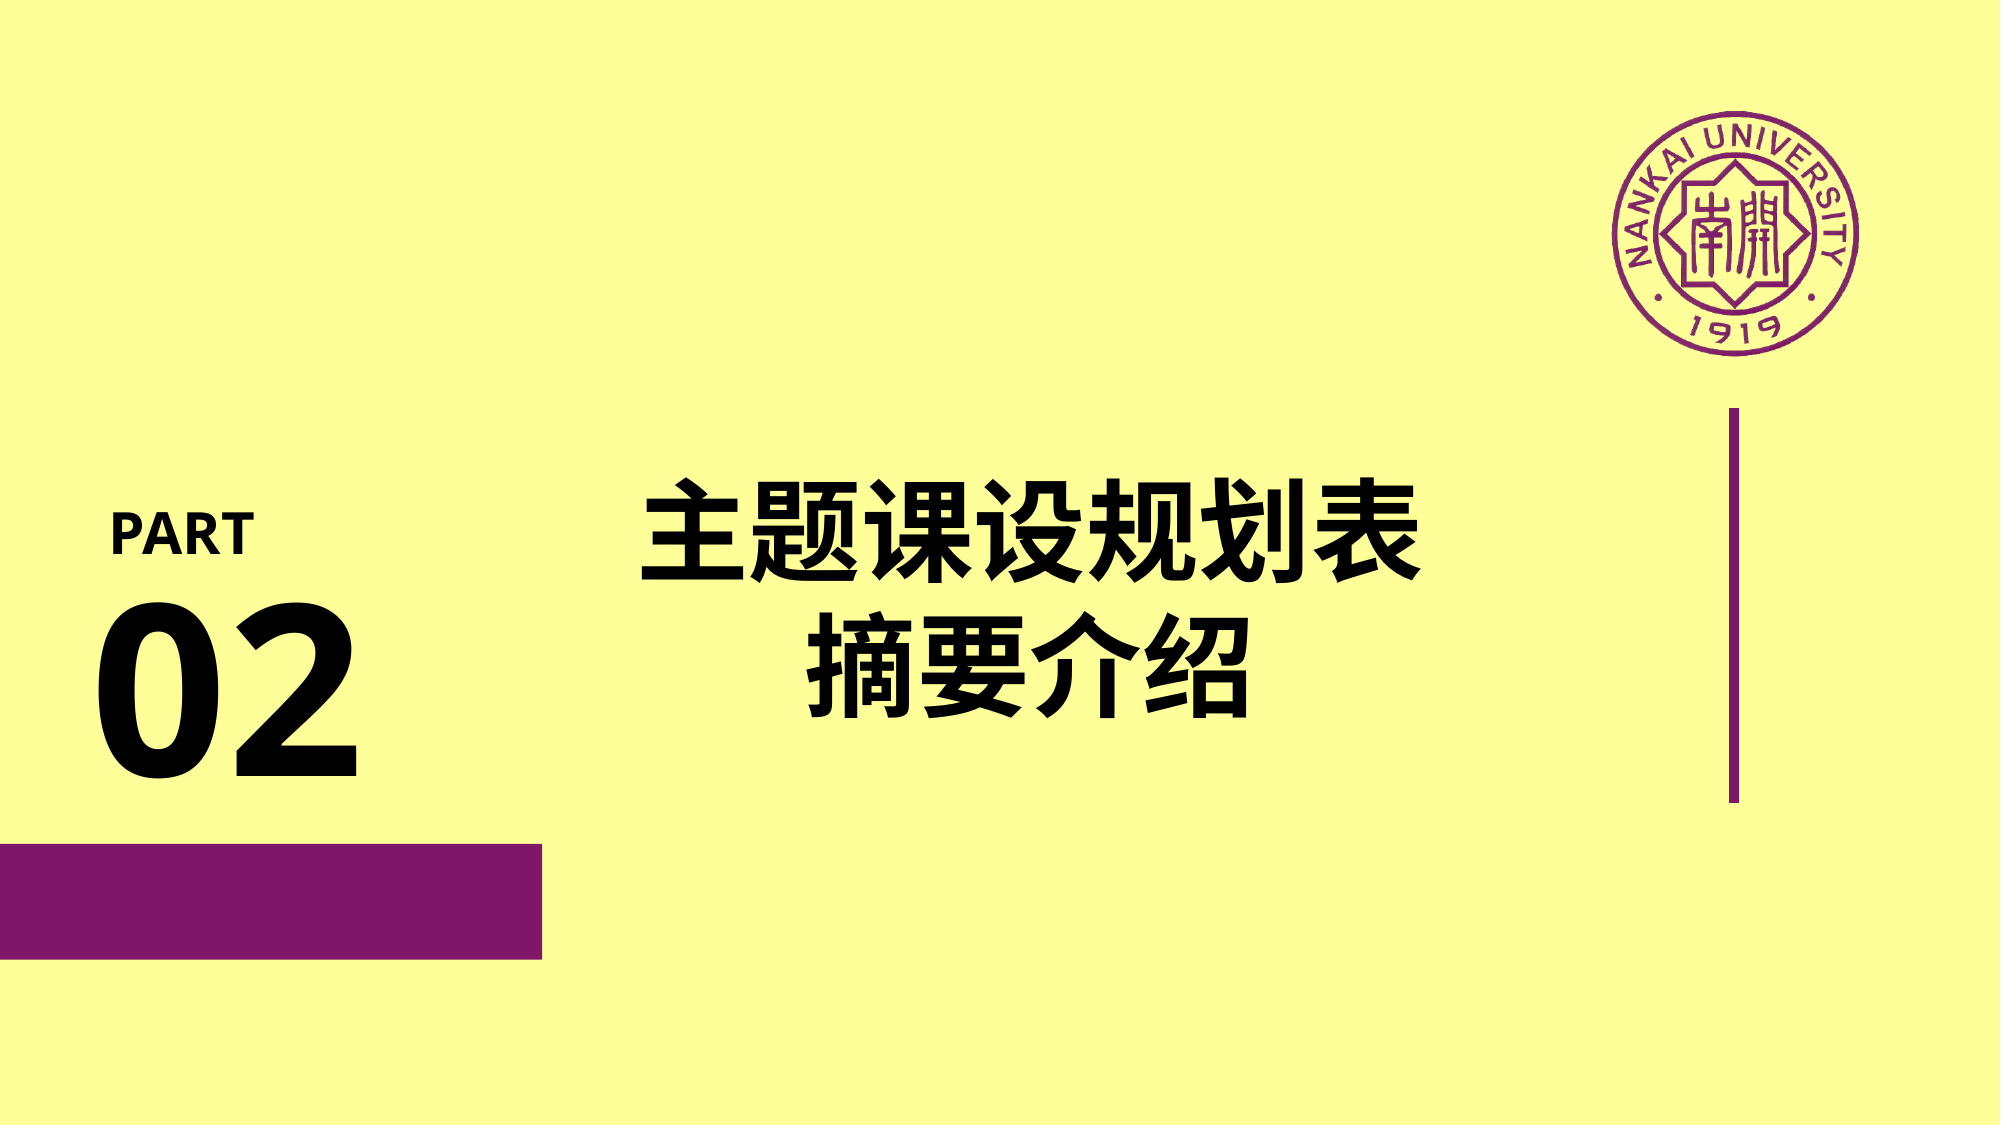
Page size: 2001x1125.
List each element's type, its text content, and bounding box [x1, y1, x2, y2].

picture [1600, 100, 1869, 368]
text_box 02 [75, 529, 380, 832]
text_box 主题课设规划表 摘要介绍 [621, 453, 1439, 739]
text_box [0, 843, 543, 961]
text_box PART [93, 488, 362, 574]
